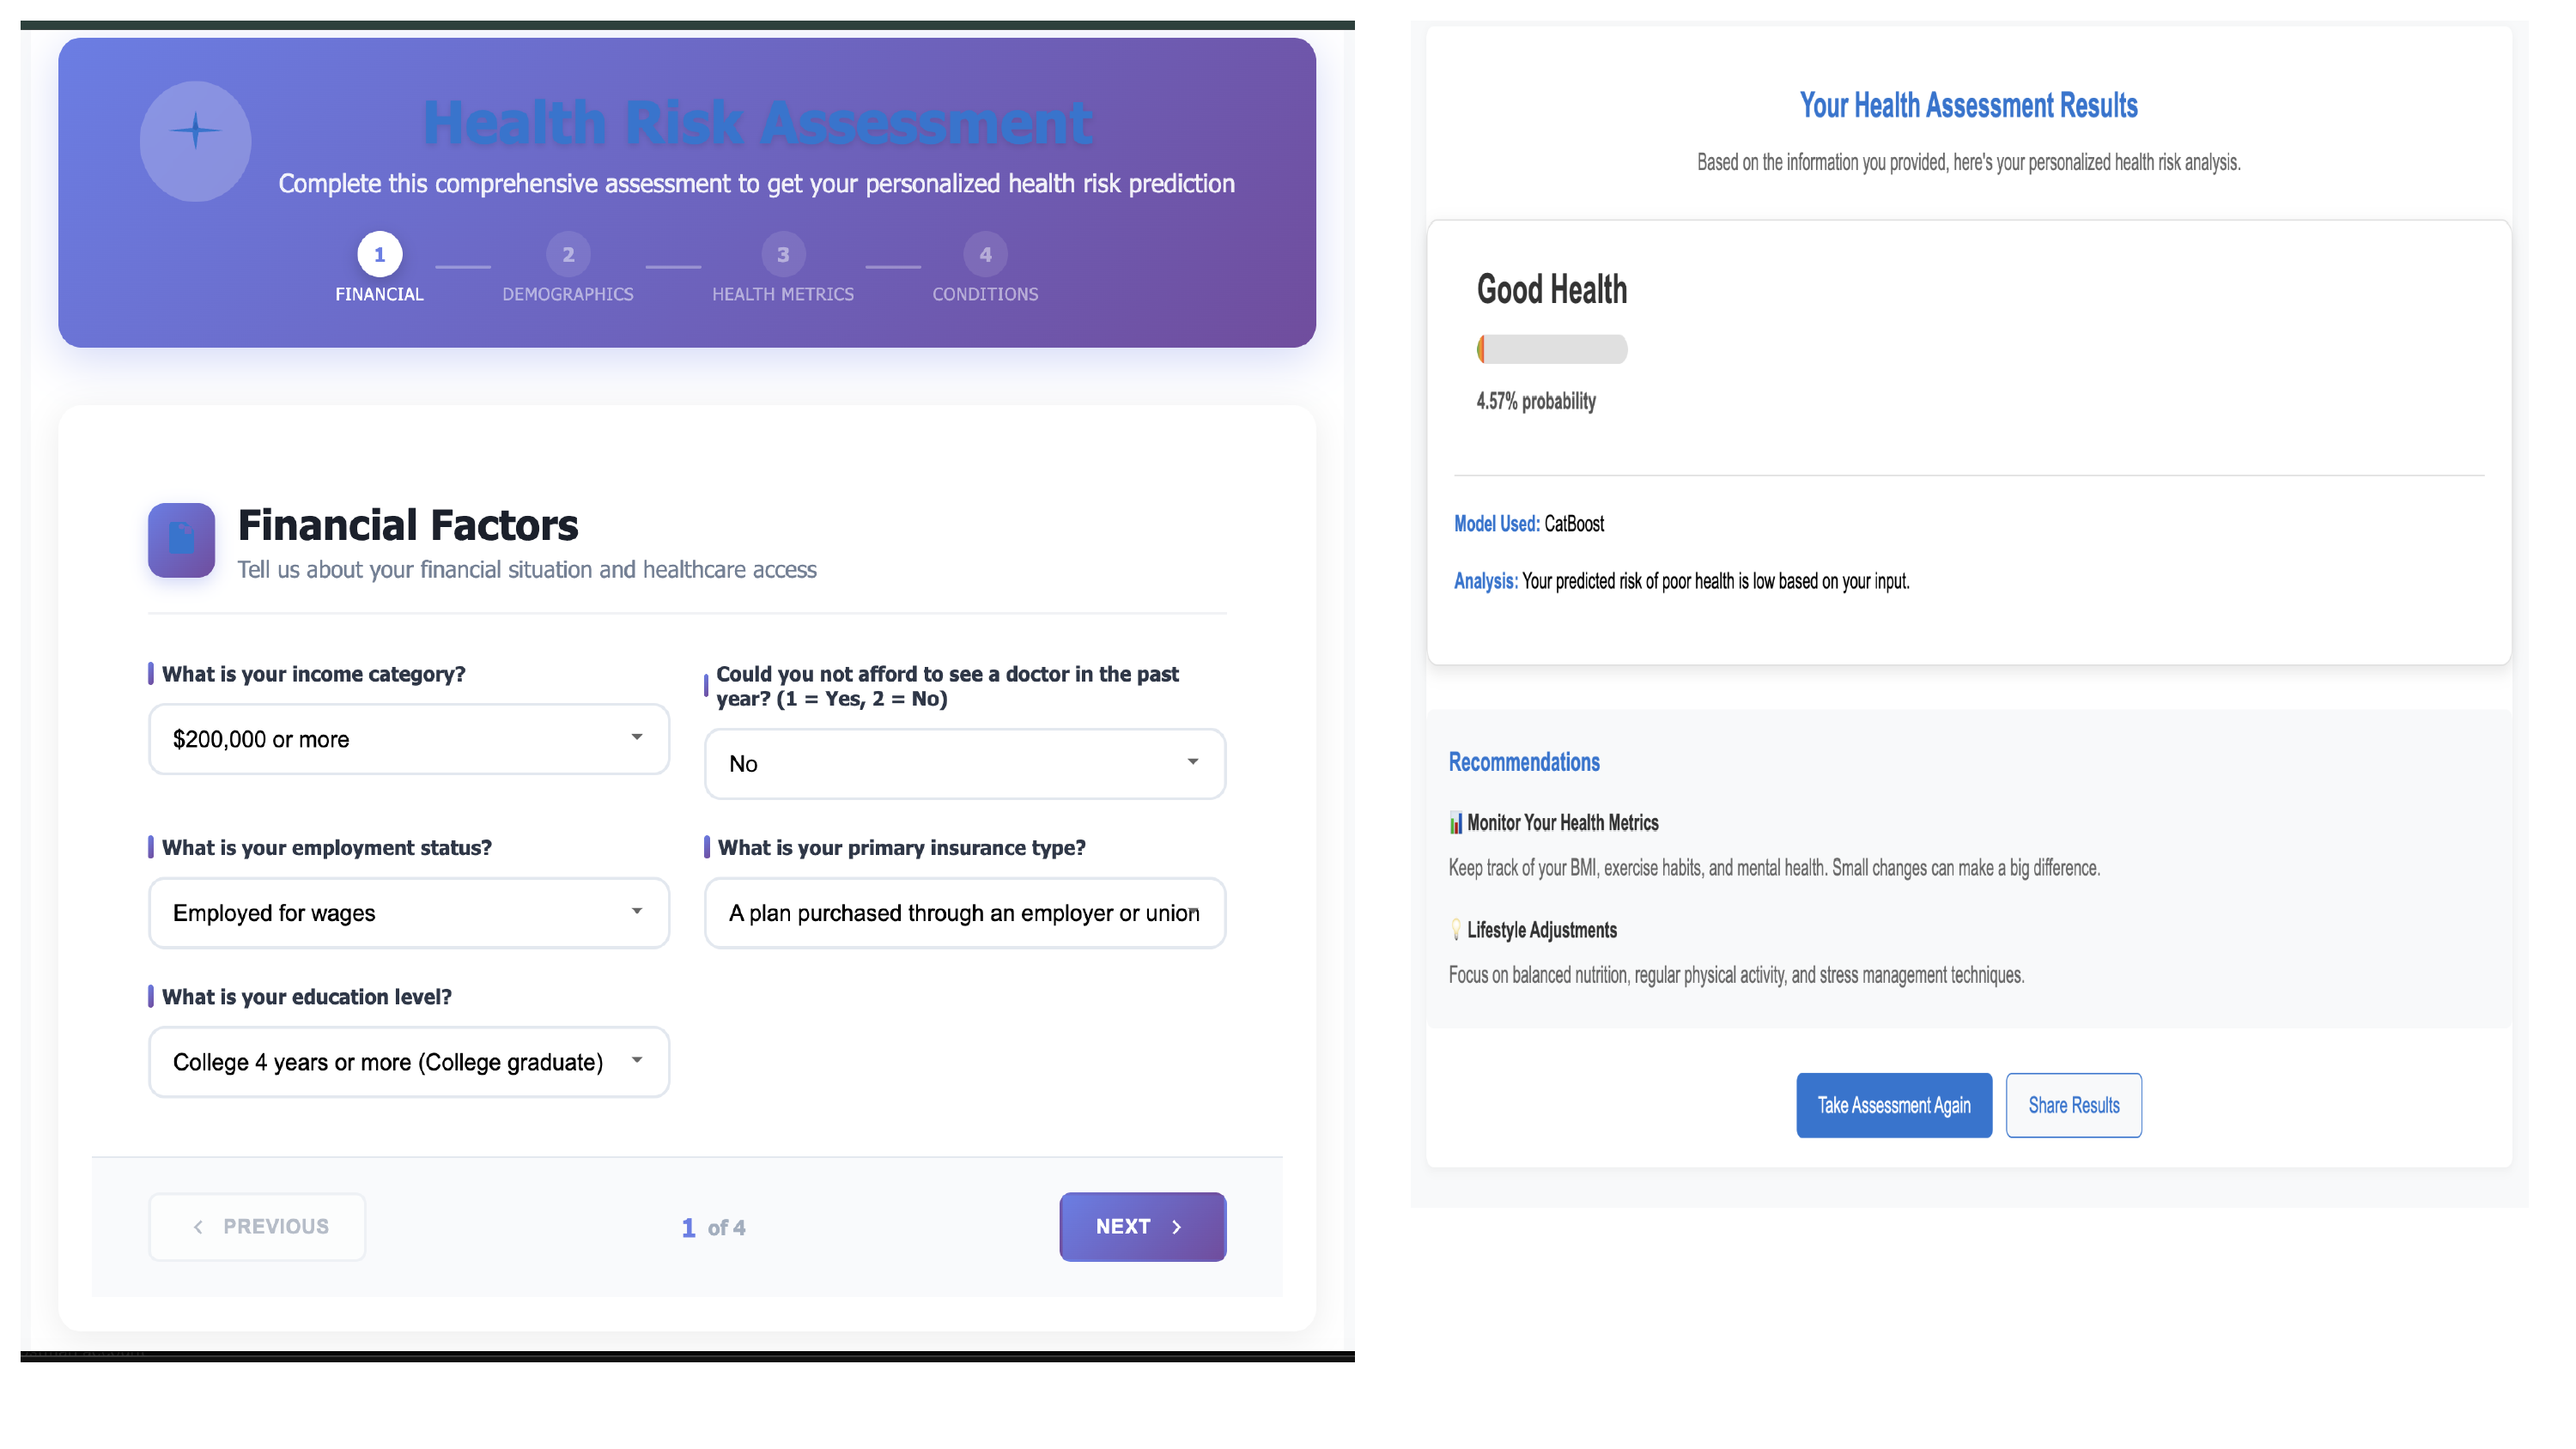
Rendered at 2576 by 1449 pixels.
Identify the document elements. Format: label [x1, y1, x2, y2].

picture [1411, 21, 2529, 1208]
picture [21, 21, 1355, 1362]
